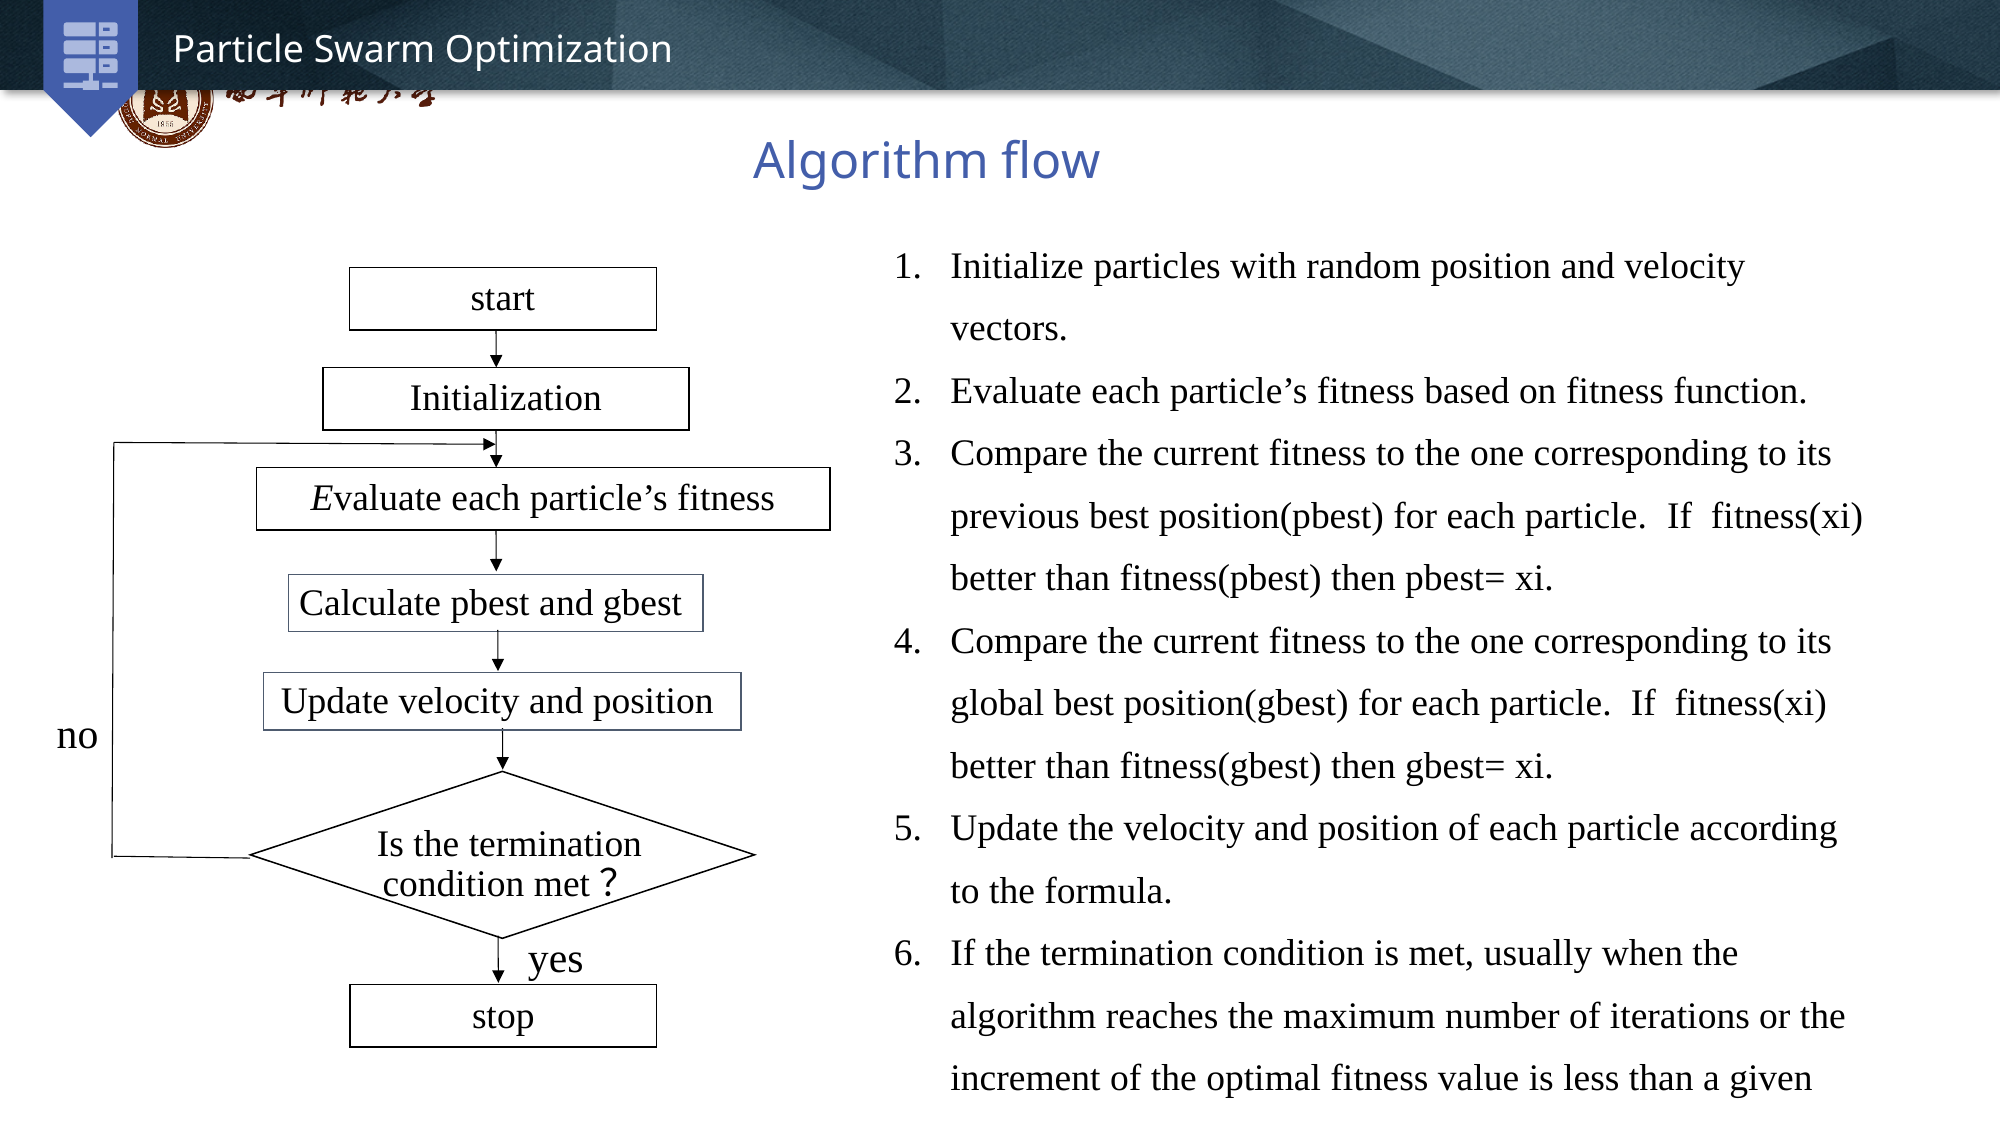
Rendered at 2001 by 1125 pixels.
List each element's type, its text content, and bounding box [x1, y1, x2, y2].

text_box Particle Swarm Optimization [161, 19, 788, 76]
text_box [0, 0, 43, 91]
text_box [41, 267, 830, 1048]
text_box [138, 0, 2000, 91]
text_box Initialize particles with random position and velocity vectors. Evaluate each particle’s fitness based on fitness function. Compare the current fitness to the one corresponding to its previous best position(pbest) for each particle. If fitness(xi) better than fitness(pbest) then pbest= xi. Compare the current fitness to the one corresponding to its global best position(gbest) for each particle. If fitness(xi) better than fitness(gbest) then gbest= xi. Update the velocity and position of each particle according to the formula. If the termination condition is met, usually when the algorithm reaches the maximum number of iterations or the increment of the optimal fitness value is less than a given threshold, then stop. Otherwise go back to step 2. [733, 215, 1879, 1125]
picture [91, 91, 453, 150]
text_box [43, 0, 138, 138]
text_box Algorithm flow [657, 160, 1198, 217]
